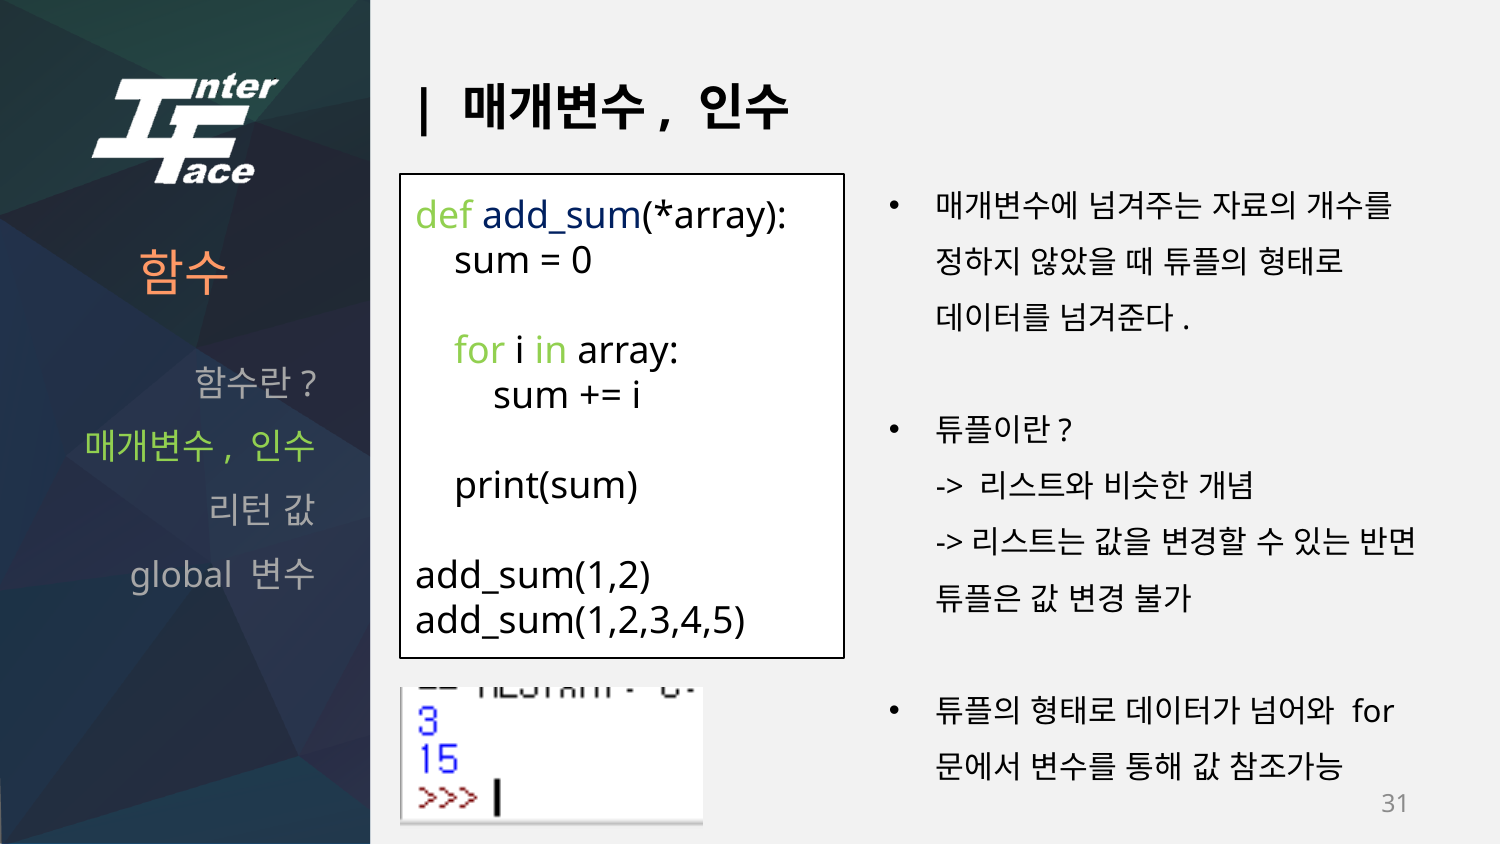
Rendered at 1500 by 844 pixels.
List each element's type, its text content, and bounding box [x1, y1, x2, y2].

text_box | 매개변수, 인수 [395, 68, 939, 143]
text_box 매개변수에 넘겨주는 자료의 개수를 정하지 않았을 때 튜플의 형태로 데이터를 넘겨준다. 튜플이란? -> 리스트와 비슷한 개념 ->리스트는 값을 변경할 수 있는 반면 튜플은 값 변경 불가 튜플의 형태로 데이터가 넘어와 for문에서 변수를 통해 값 참조가능 [874, 159, 1459, 793]
text_box def add_sum(*array): sum = 0 for i in array: sum += i print(sum) add_sum(1,2) add_sum(1,2,3,4,5) [398, 172, 846, 660]
picture [400, 687, 703, 830]
slide_number 31 [1074, 793, 1425, 827]
picture [0, 0, 371, 844]
